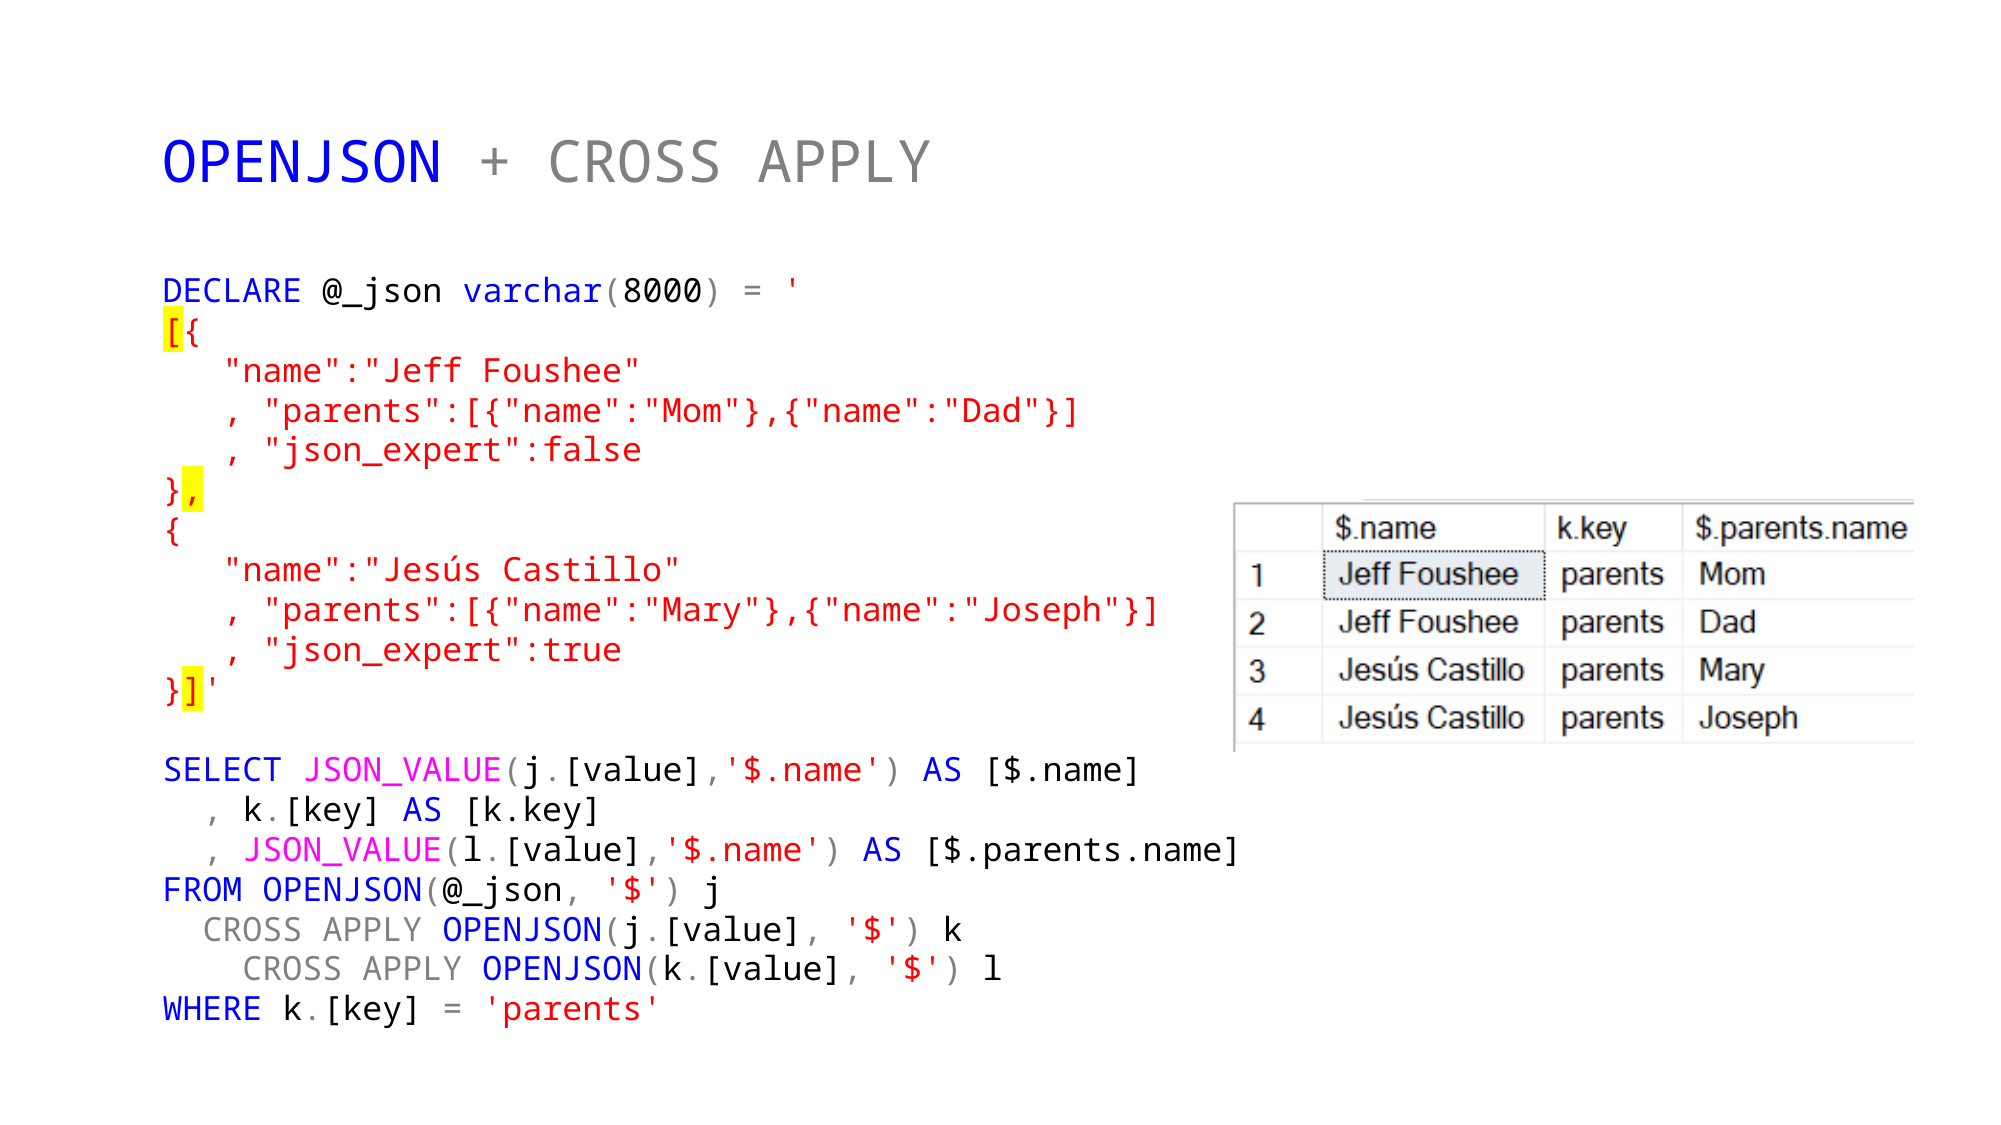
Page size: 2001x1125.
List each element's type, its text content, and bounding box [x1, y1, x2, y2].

picture [1228, 499, 1914, 752]
text_box OPENJSON + CROSS APPLY [147, 116, 1596, 202]
text_box DECLARE @_json varchar(8000) = ' [{ "name":"Jeff Foushee" , "parents":[{"name":"Mom"},{"name":"Dad"}] , "json_expert":false }, { "name":"Jesús Castillo" , "parents":[{"name":"Mary"},{"name":"Joseph"}] , "json_expert":true }]' SELECT JSON_VALUE(j.[value],'$.name') AS [$.name] , k.[key] AS [k.key] , JSON_VALUE(l.[value],'$.name') AS [$.parents.name] FROM OPENJSON(@_json, '$') j CROSS APPLY OPENJSON(j.[value], '$') k CROSS APPLY OPENJSON(k.[value], '$') l WHERE k.[key] = 'parents' [147, 261, 1434, 1035]
